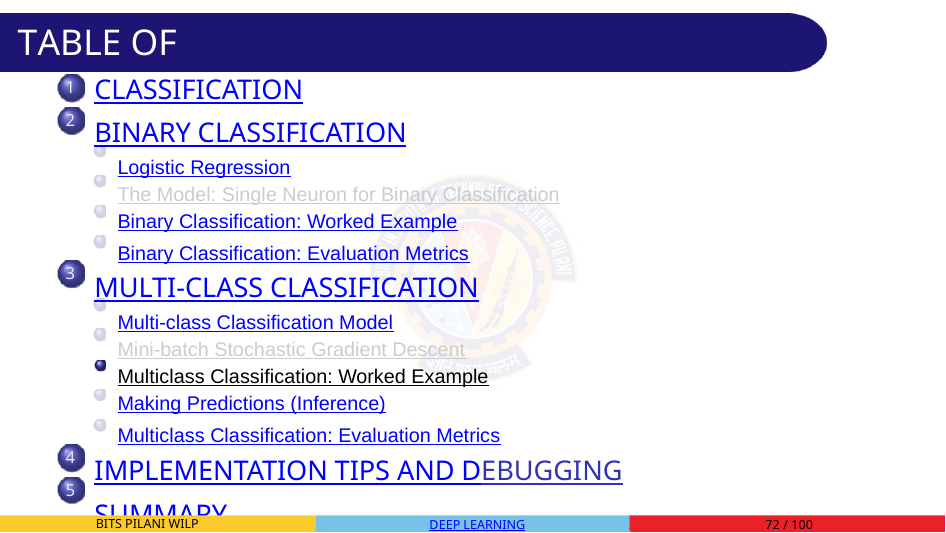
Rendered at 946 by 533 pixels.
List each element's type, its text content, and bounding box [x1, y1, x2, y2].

title Table of Contents [15, 17, 370, 110]
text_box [0, 515, 946, 531]
picture [0, 13, 945, 515]
picture [56, 74, 85, 103]
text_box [56, 298, 107, 473]
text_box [56, 145, 107, 289]
text_box Classification Binary Classification Logistic Regression The Model: Single Neuron for Binary Classification Binary Classification: Worked Example Binary Classification: Evaluation Metrics Multi-class Classification Multi-class Classification Model Mini-batch Stochastic Gradient Descent Multiclass Classification: Worked Example Making Predictions (Inference) Multiclass Classification: Evaluation Metrics Implementation Tips and Debugging Summary [92, 64, 904, 513]
